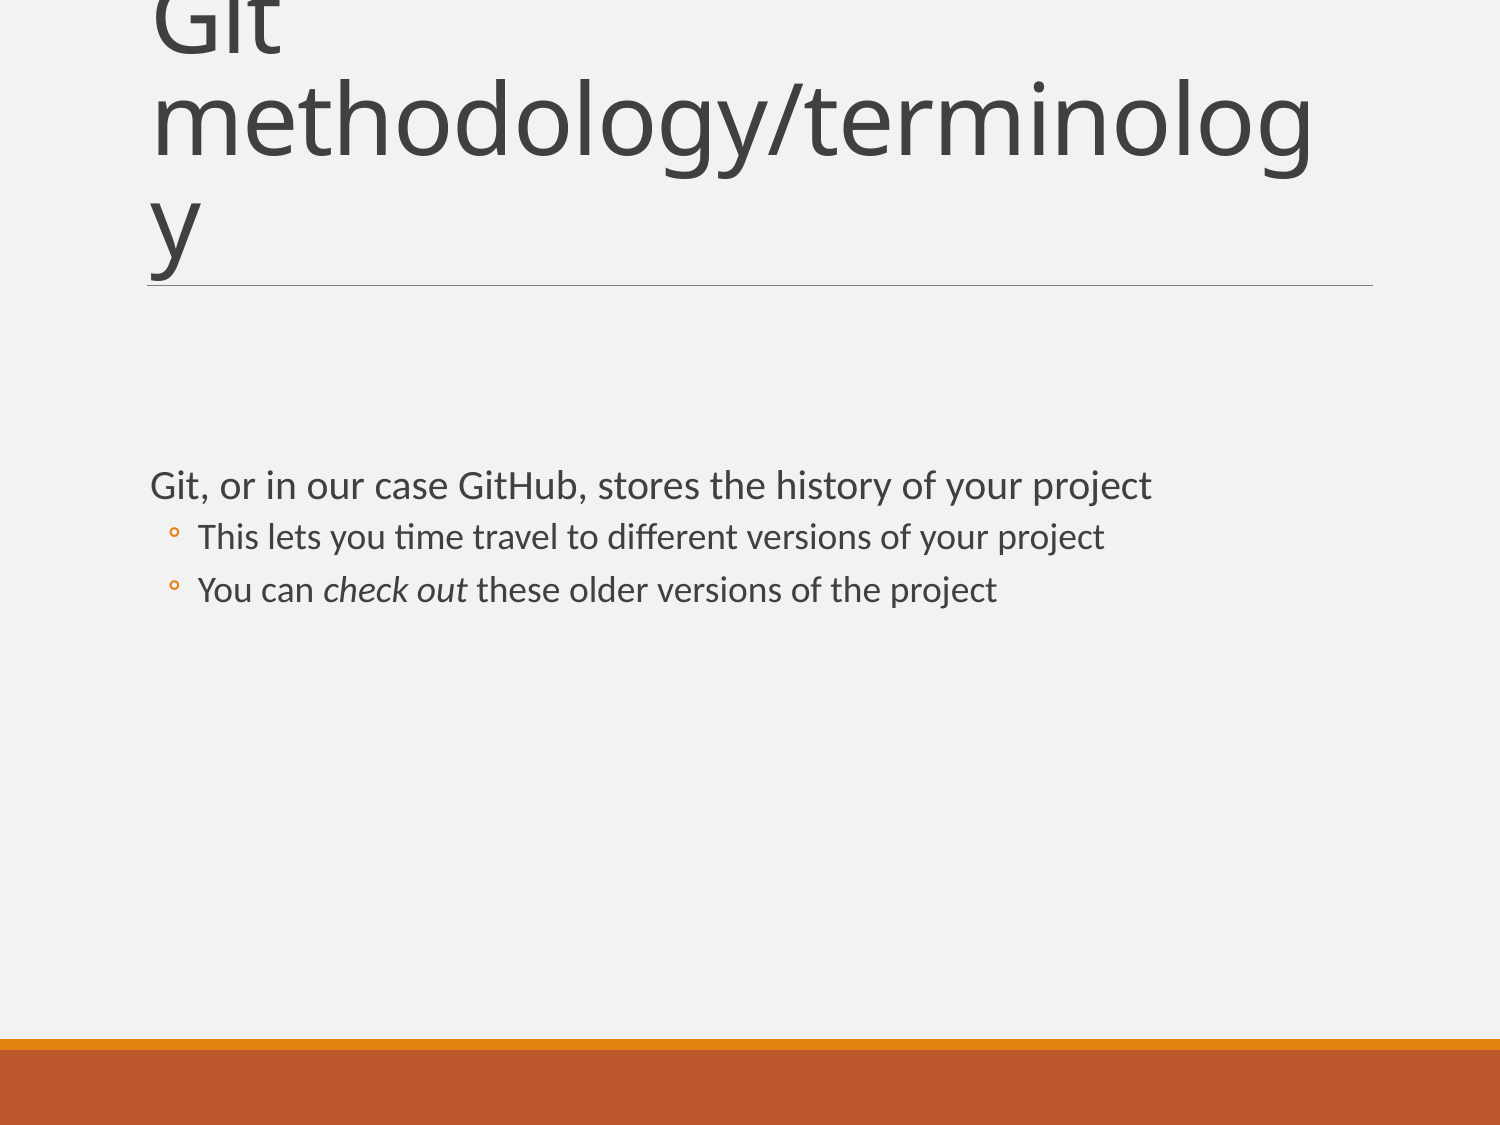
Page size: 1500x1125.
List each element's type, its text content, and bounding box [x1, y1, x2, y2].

list Git, or in our case GitHub, stores the history of your project This lets you time travel to different versions of your project You can check out these older versions of the project [135, 302, 1373, 963]
title Git methodology/terminology [135, 47, 1373, 285]
